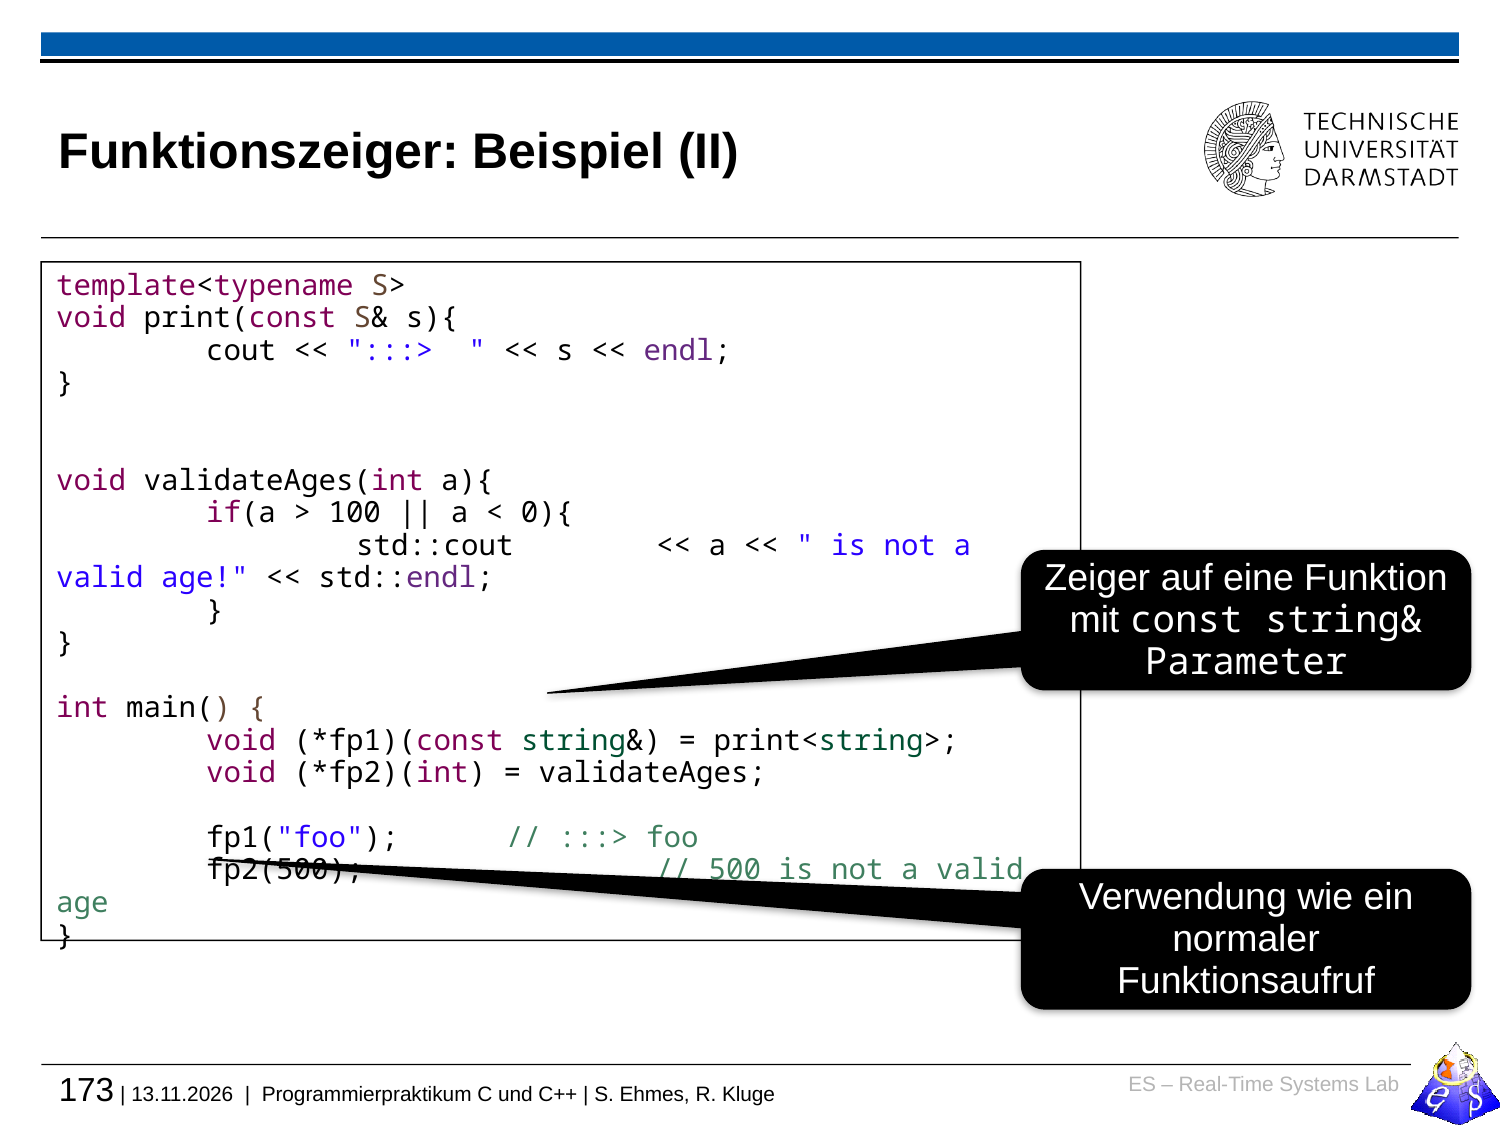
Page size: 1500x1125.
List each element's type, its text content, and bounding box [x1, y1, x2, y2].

picture [1411, 1041, 1500, 1125]
picture [1187, 84, 1483, 214]
text_box Verwendung wie ein normaler Funktionsaufruf [208, 858, 1472, 1010]
text_box template<typename S> void print(const S& s){ cout << ":::> " << s << endl; } void validateAges(int a){ if(a > 100 || a < 0){ std::cout << a << " is not a valid age!" << std::endl; } } int main() { void (*fp1)(const string&) = print<string>; void (*fp2)(int) = validateAges; fp1("foo"); // :::> foo fp2(500); // 500 is not a valid age } [41, 261, 1081, 941]
title Funktionszeiger: Beispiel (II) [58, 80, 1187, 218]
text_box Zeiger auf eine Funktion mit const string& Parameter [546, 549, 1472, 694]
